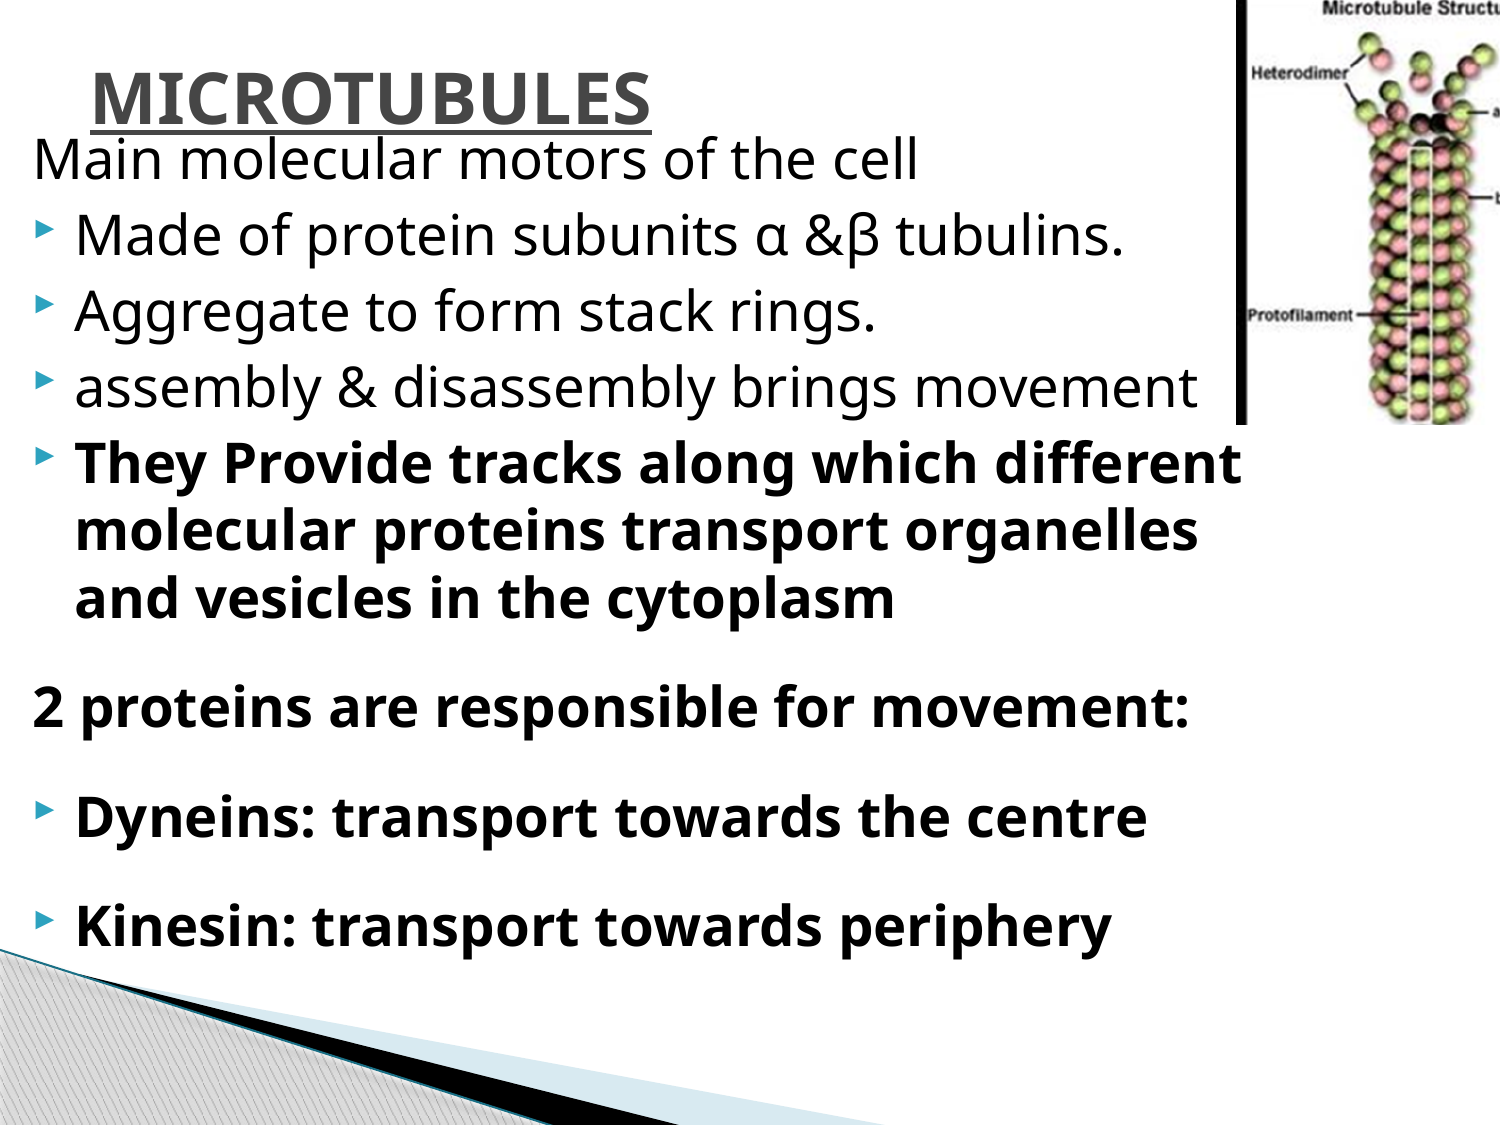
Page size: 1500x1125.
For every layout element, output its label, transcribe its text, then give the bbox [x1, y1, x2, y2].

picture [1236, 0, 1500, 426]
title MICROTUBULES [75, 45, 1230, 233]
list Main molecular motors of the cell Made of protein subunits α &β tubulins. Aggregate to form stack rings. assembly & disassembly brings movement They Provide tracks along which different molecular proteins transport organelles and vesicles in the cytoplasm 2 proteins are responsible for movement: Dyneins: transport towards the centre Kinesin: transport towards periphery [0, 116, 1300, 986]
